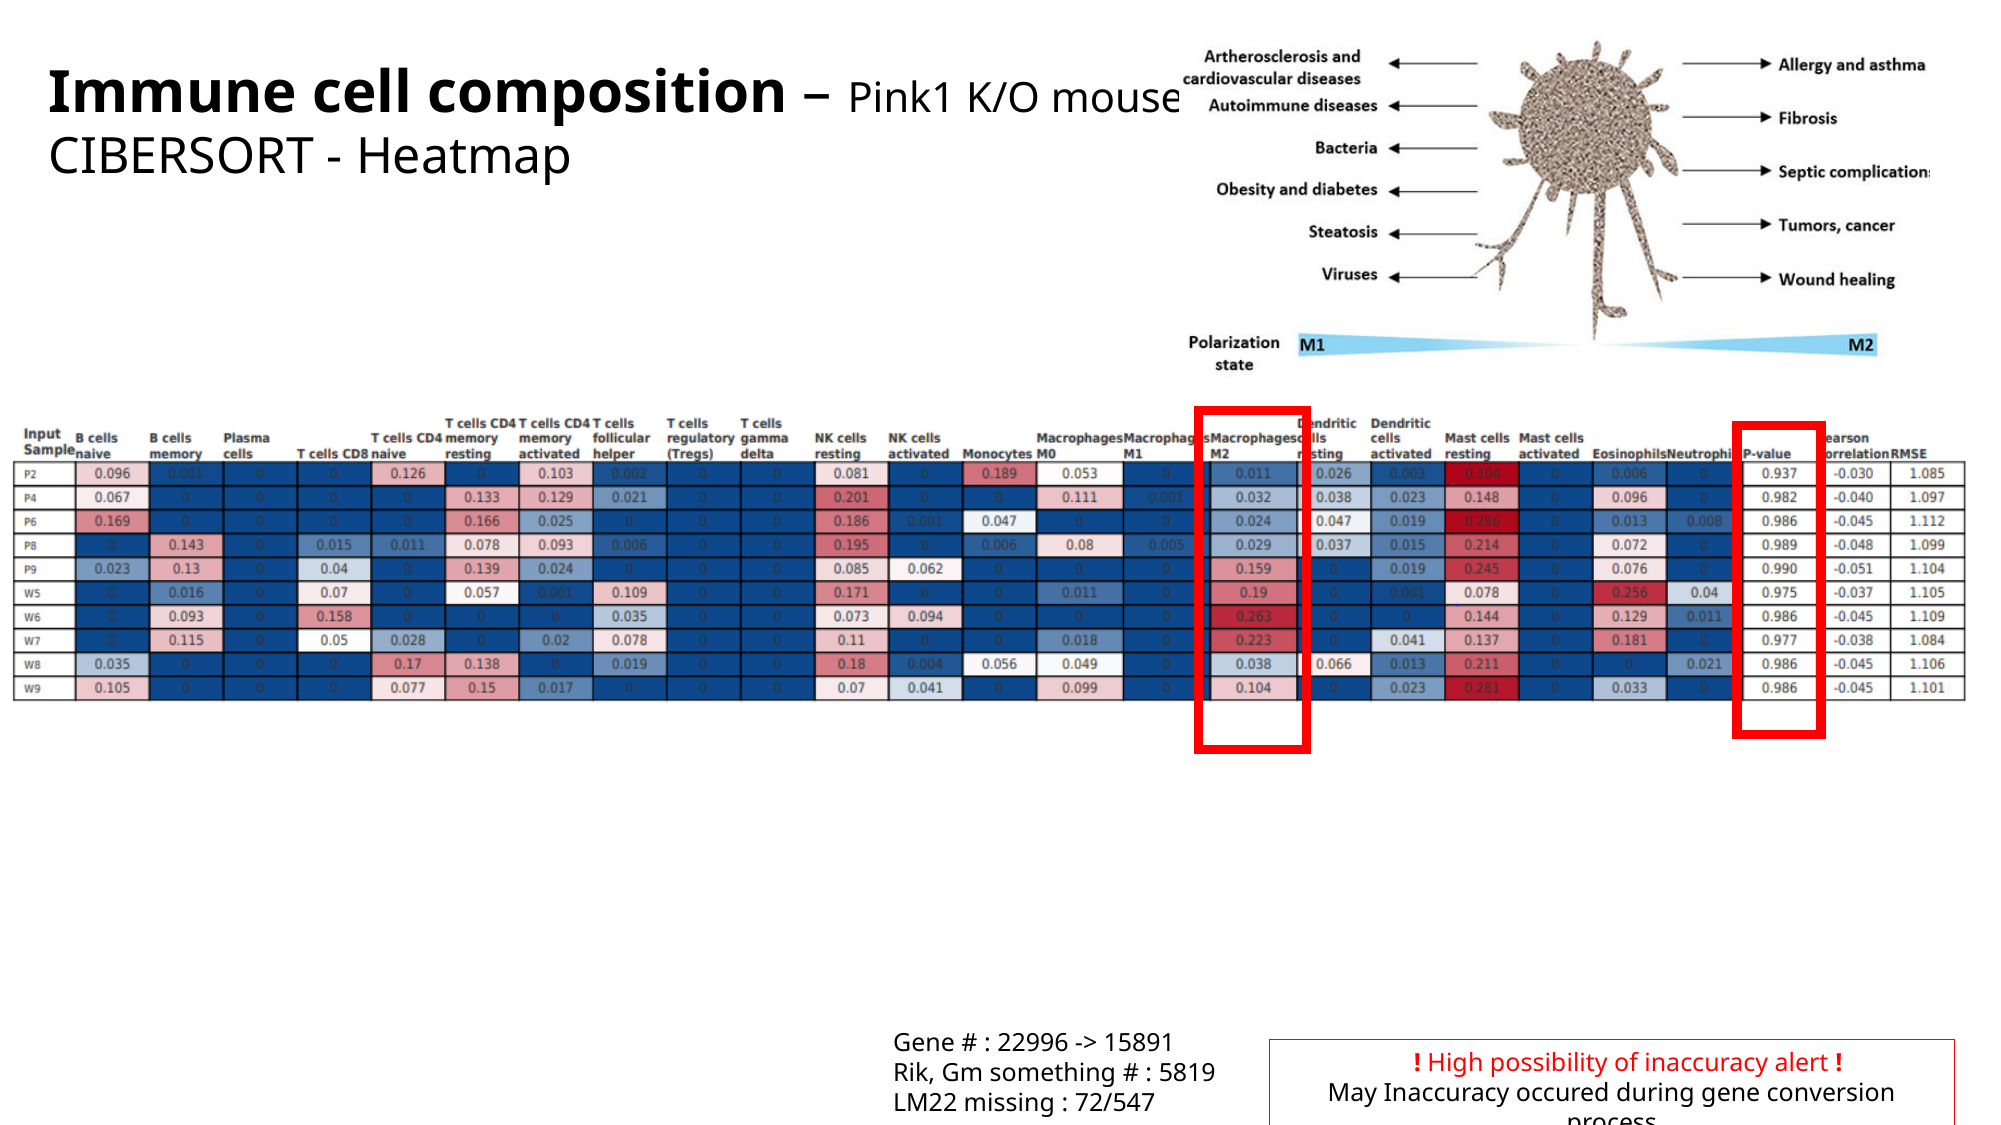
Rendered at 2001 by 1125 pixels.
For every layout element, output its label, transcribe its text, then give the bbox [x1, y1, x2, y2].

text_box Immune cell composition – Pink1 K/O mouse CIBERSORT - Heatmap [34, 46, 1179, 191]
text_box Gene # : 22996 -> 15891 Rik, Gm something # : 5819 LM22 missing : 72/547 [878, 1018, 1403, 1124]
picture [0, 11, 2000, 755]
text_box ! High possibility of inaccuracy alert ! May Inaccuracy occured during gene conversion process [1269, 1039, 1955, 1125]
